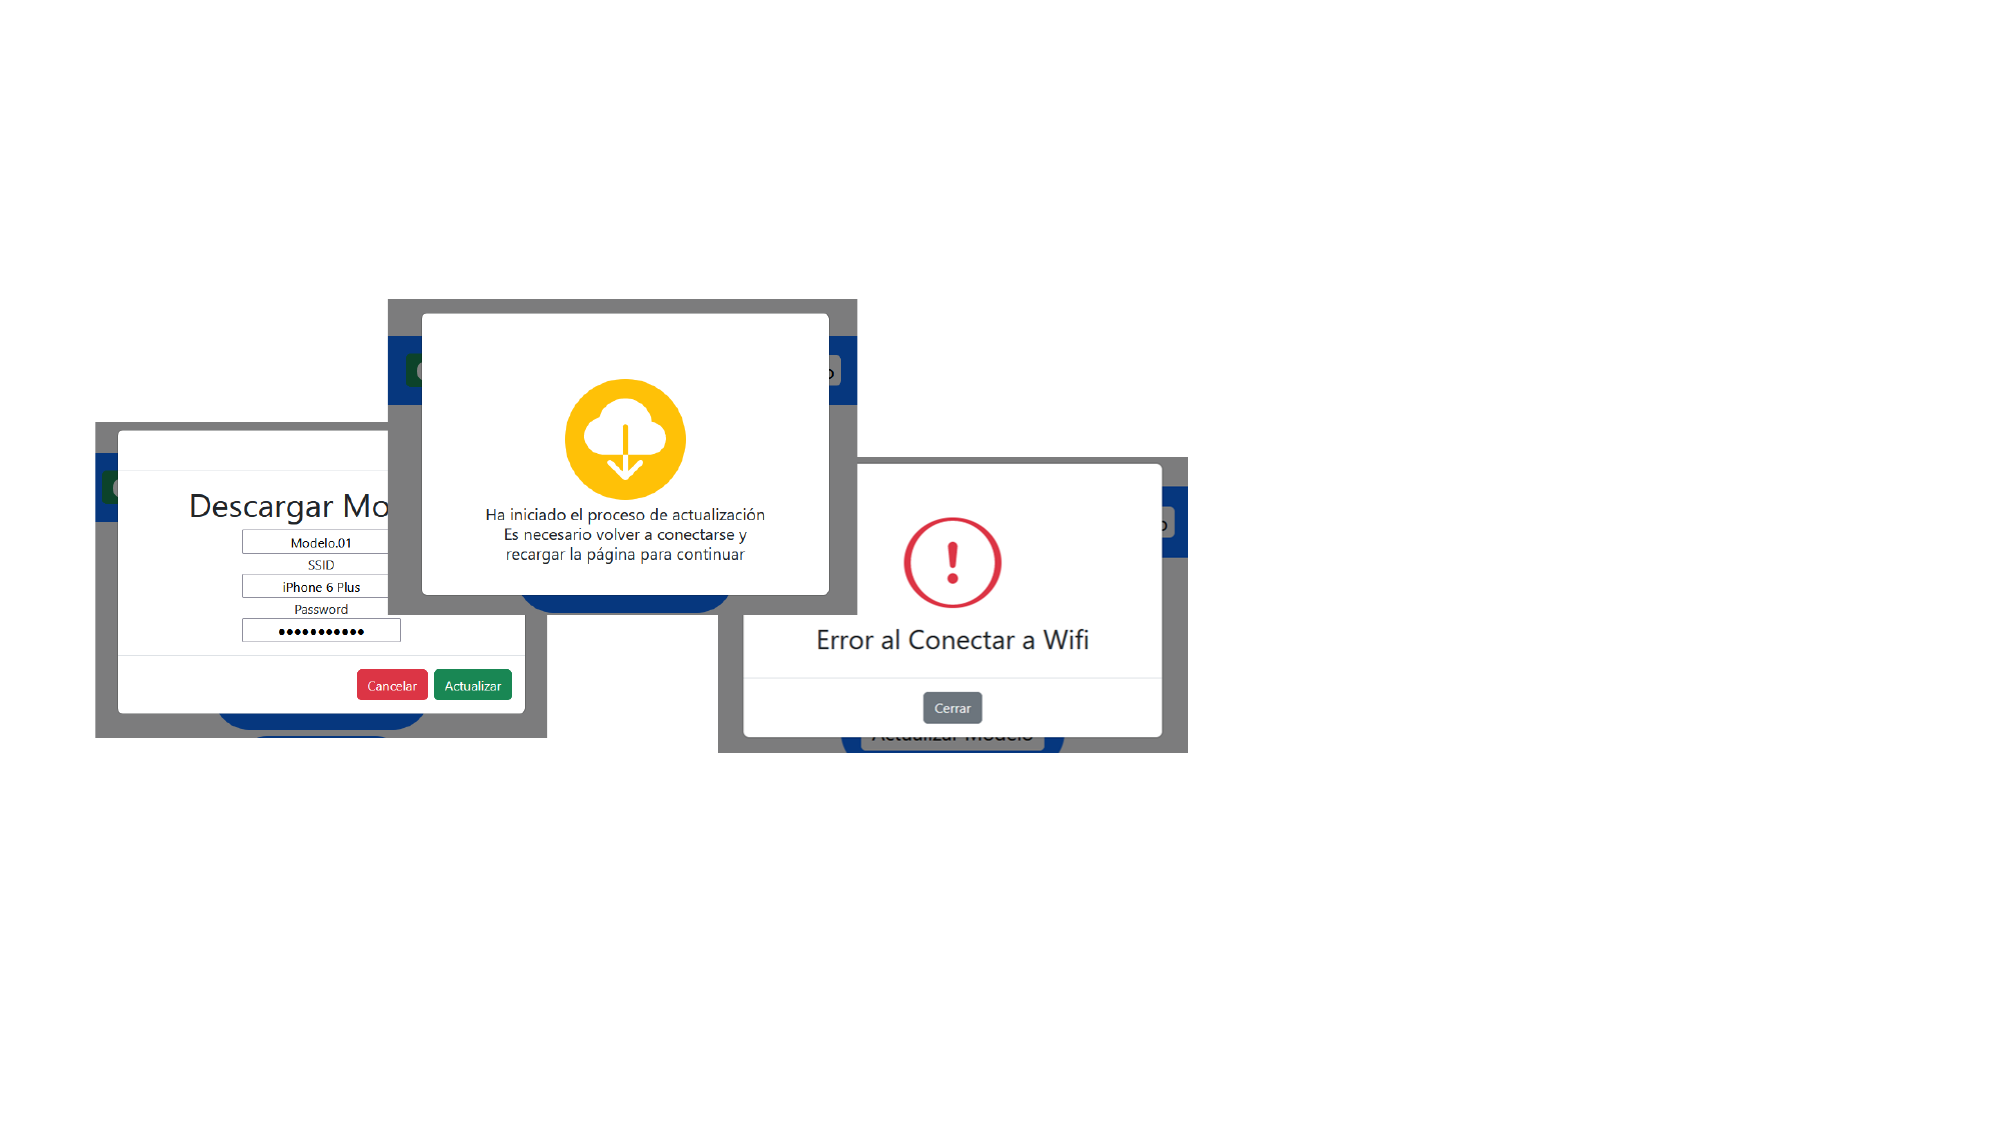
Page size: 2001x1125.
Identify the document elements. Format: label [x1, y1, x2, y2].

picture [95, 299, 1188, 753]
